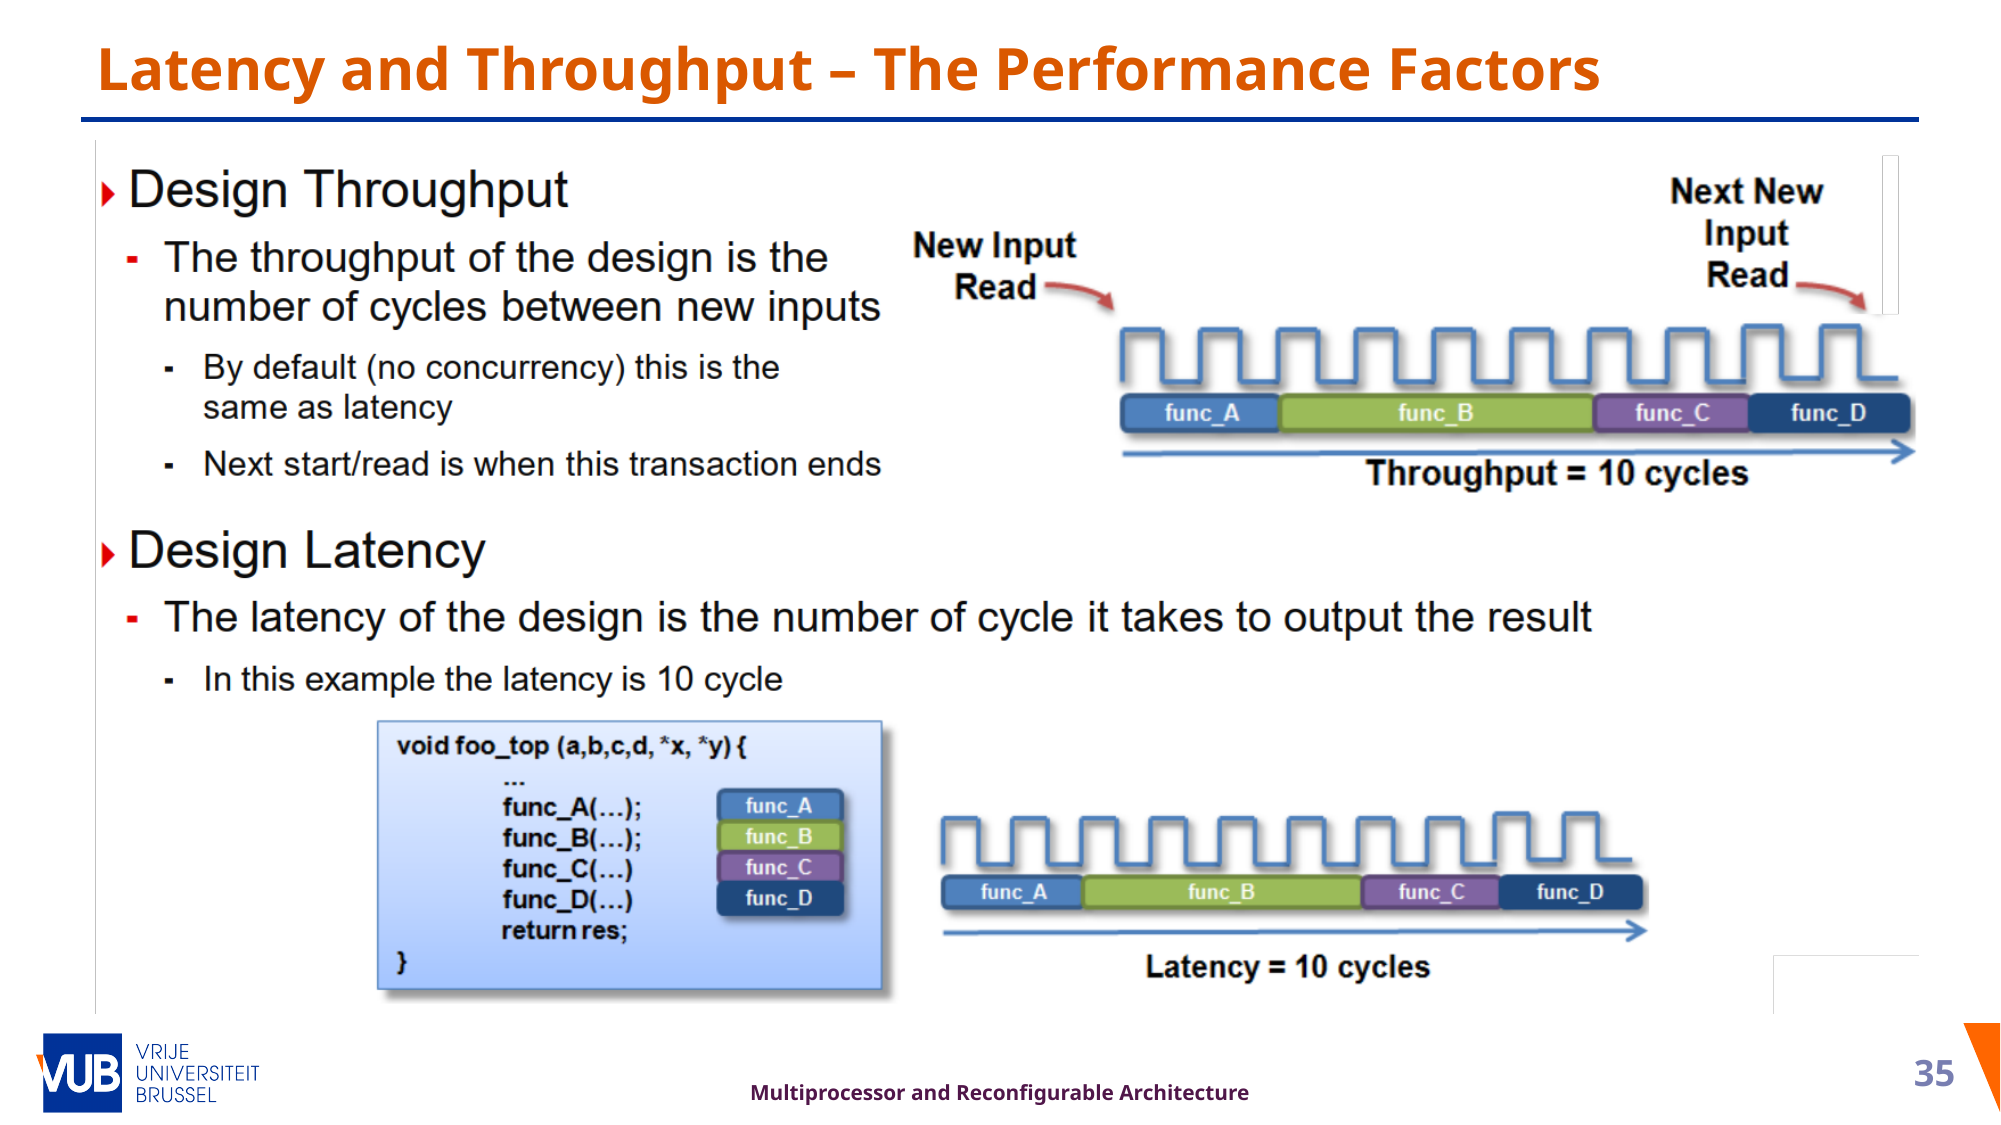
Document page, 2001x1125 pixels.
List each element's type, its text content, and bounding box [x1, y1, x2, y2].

picture [29, 1023, 266, 1123]
title Latency and Throughput – The Performance Factors [81, 22, 1920, 122]
slide_number 34 [1520, 1042, 1971, 1103]
picture [81, 140, 1920, 1014]
